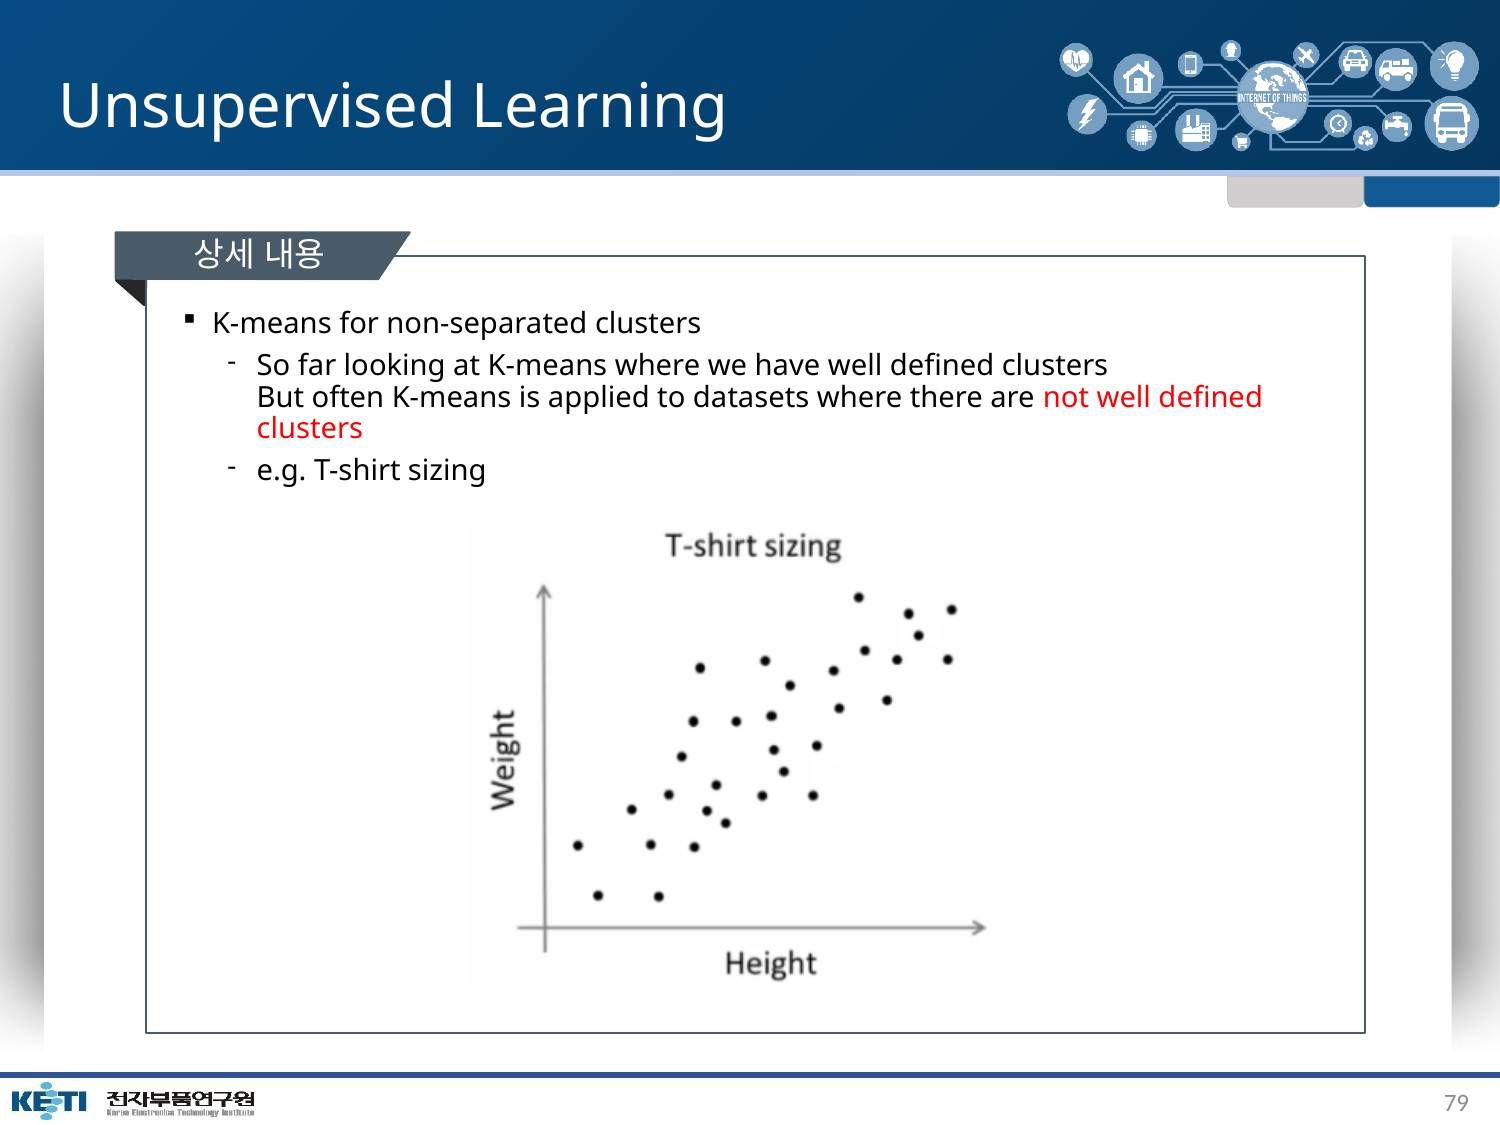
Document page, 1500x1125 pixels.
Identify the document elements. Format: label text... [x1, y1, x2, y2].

title Unsupervised Learning [43, 66, 1052, 149]
picture [467, 522, 1012, 990]
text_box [115, 231, 1366, 1034]
picture [12, 1082, 254, 1120]
slide_number 79 [1146, 1088, 1485, 1114]
